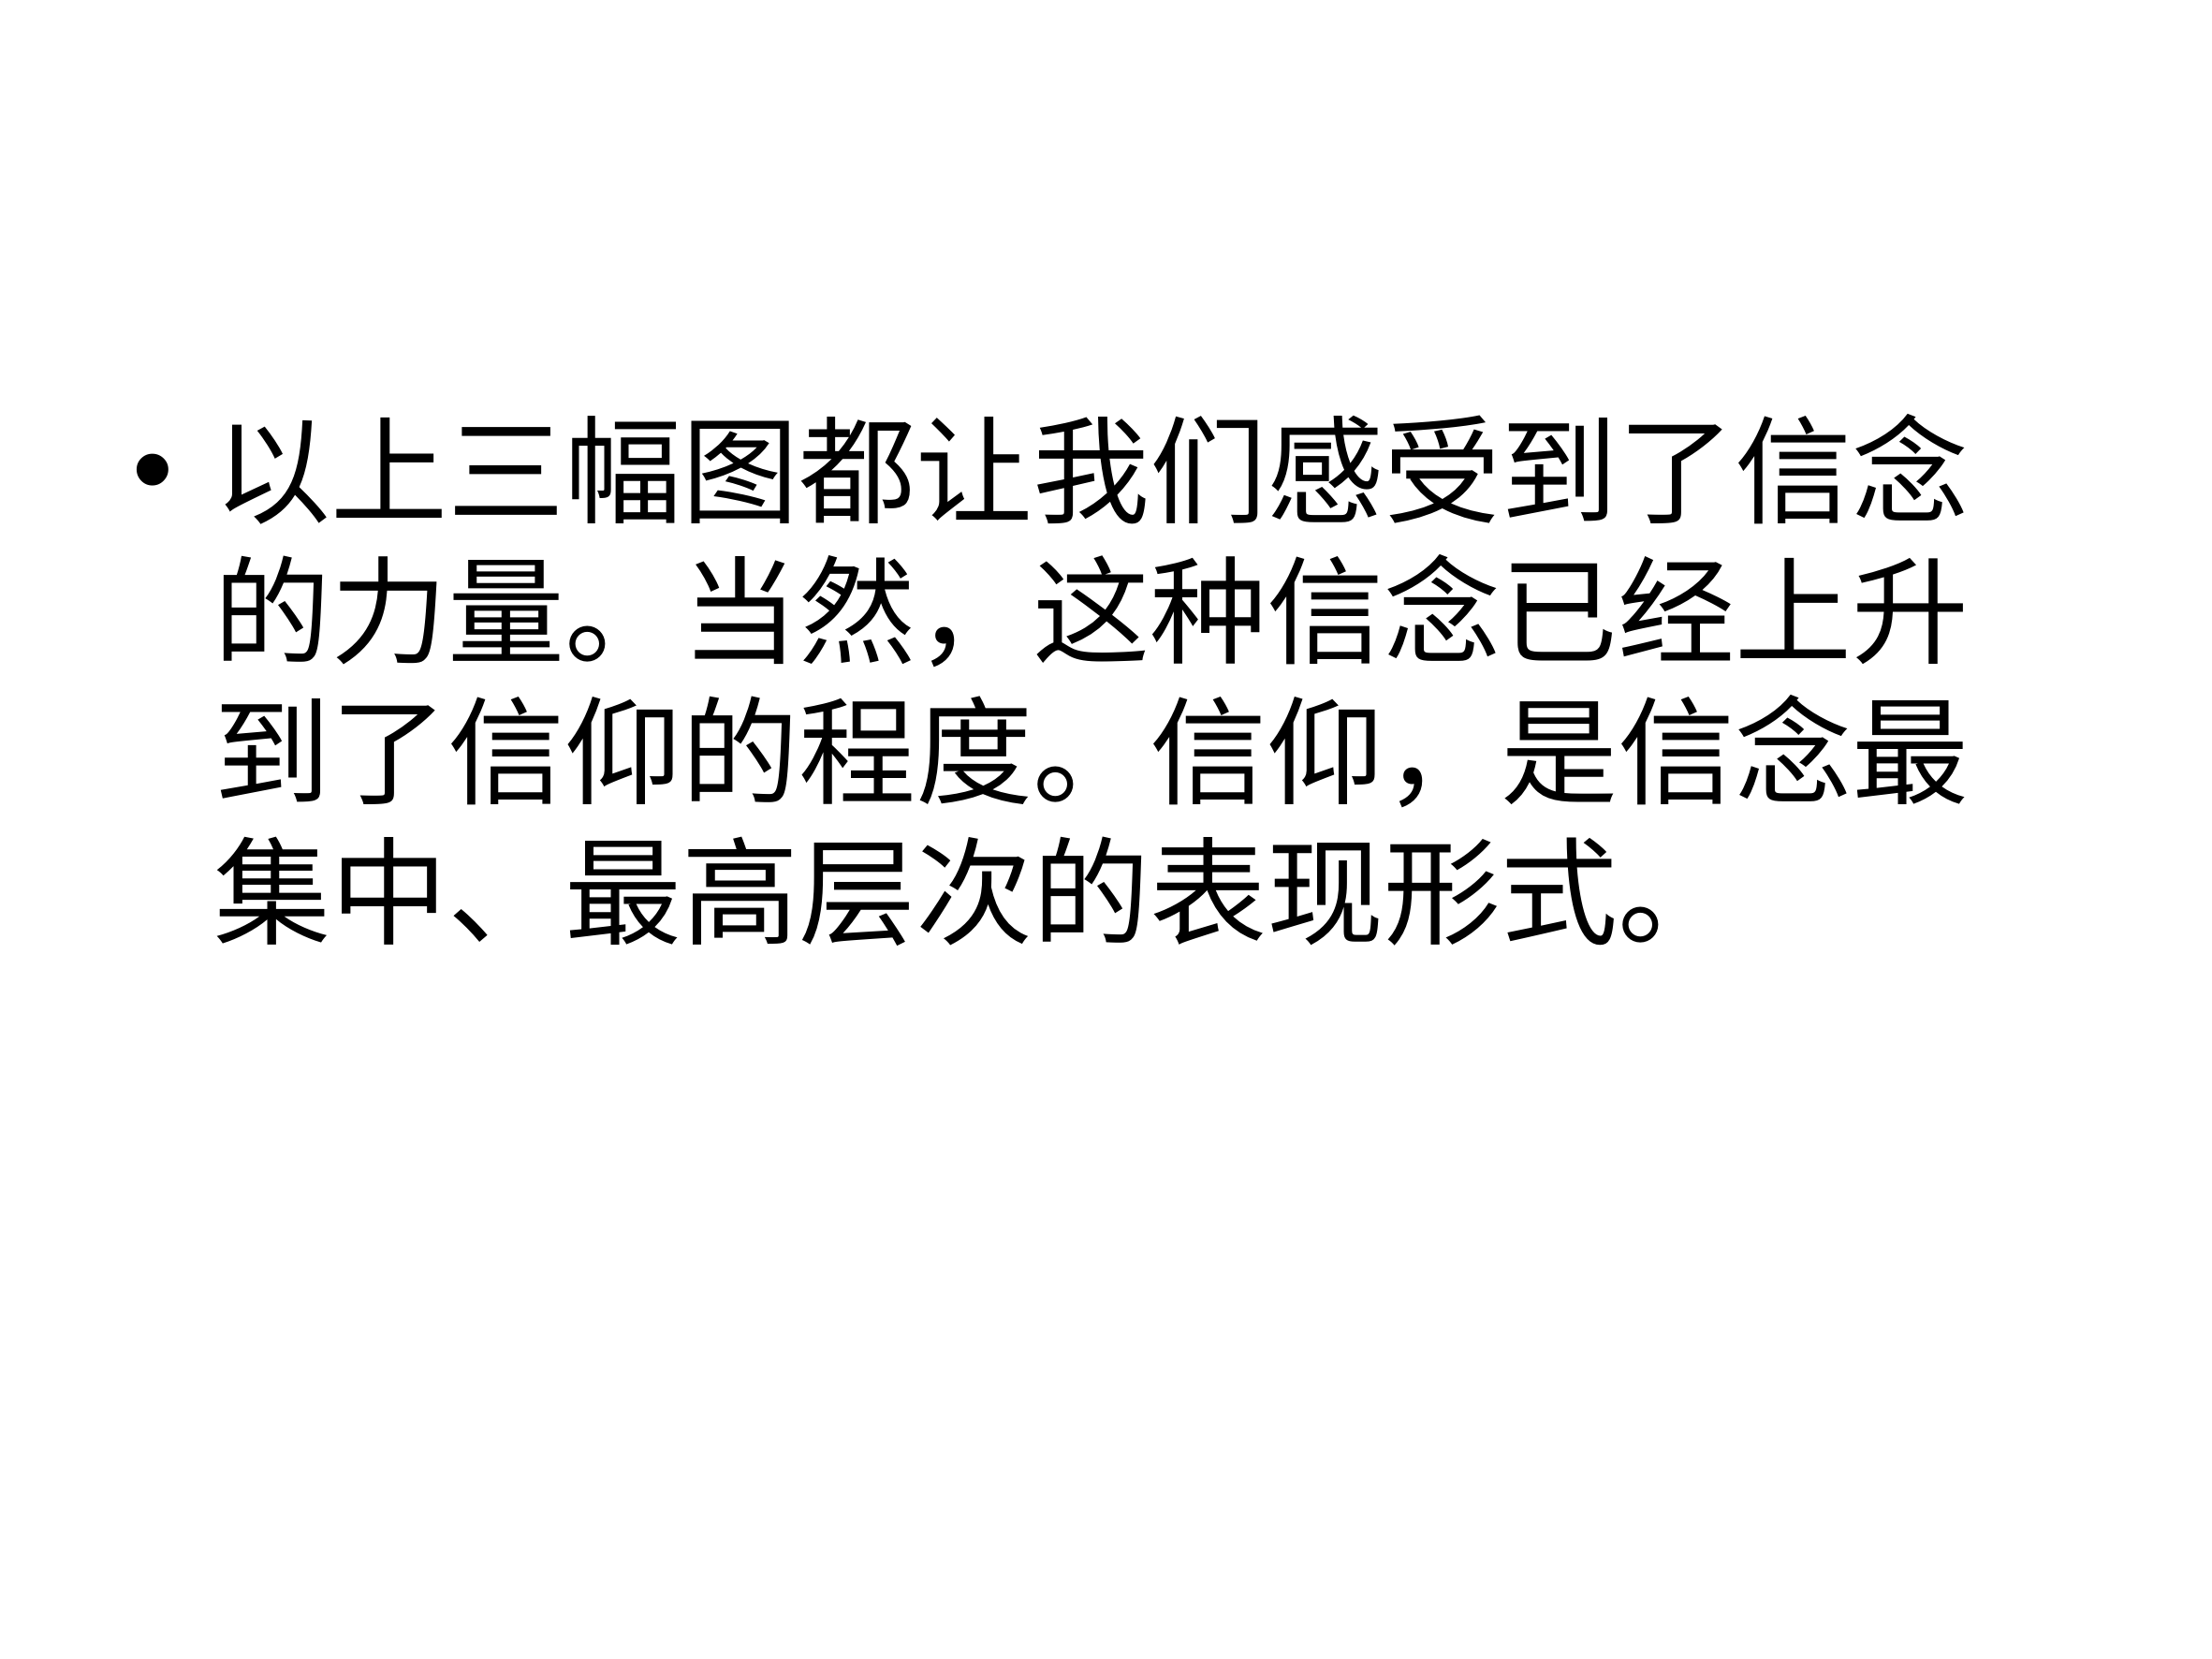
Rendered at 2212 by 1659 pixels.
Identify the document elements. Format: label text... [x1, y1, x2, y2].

list 以上三幅图都让我们感受到了信念的力量。当然，这种信念已经上升到了信仰的程度。信仰，是信念最集中、最高层次的表现形式。 [110, 387, 2102, 1483]
